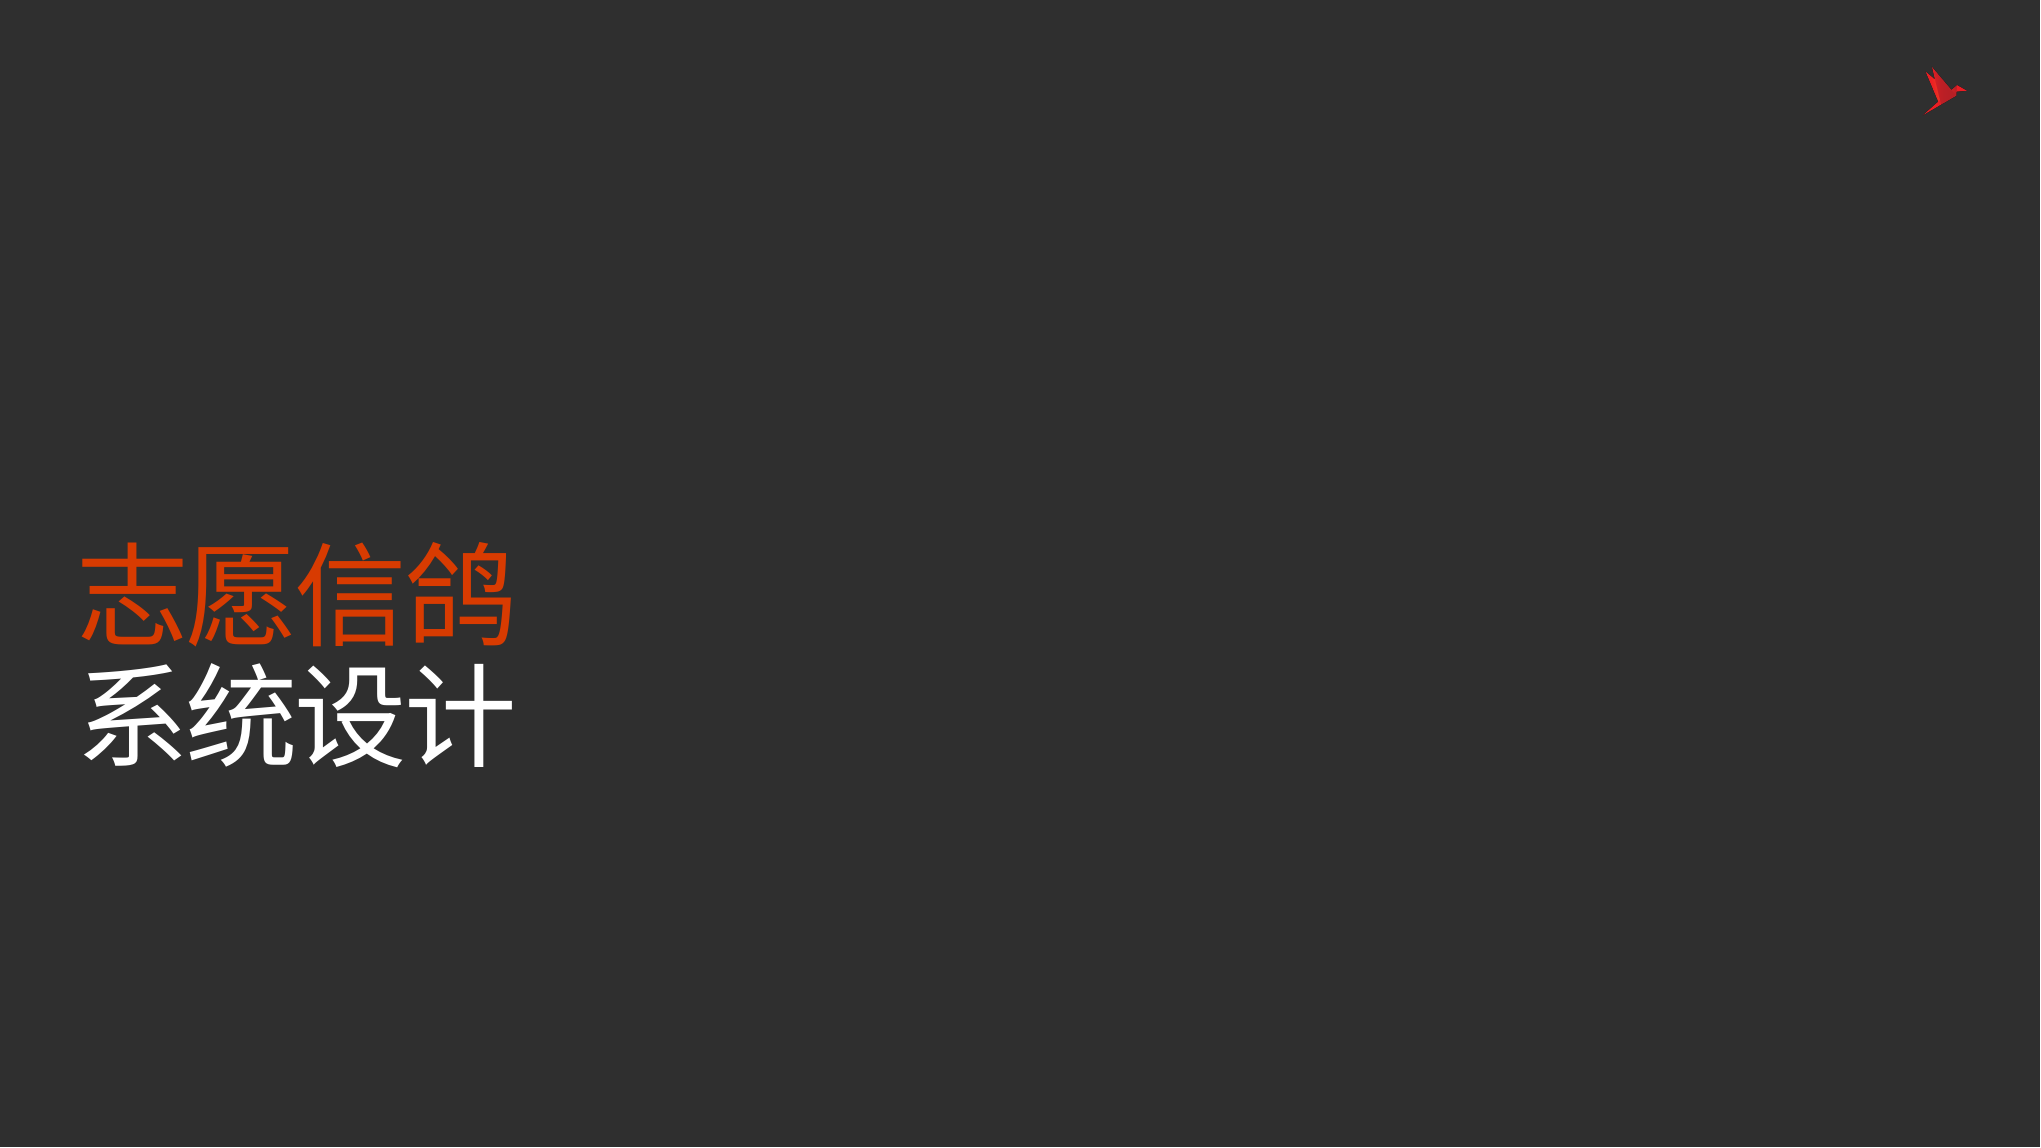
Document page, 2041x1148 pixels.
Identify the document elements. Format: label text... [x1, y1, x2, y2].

picture [1920, 66, 1970, 116]
title 志愿信鸽 系统设计 [76, 498, 1427, 799]
